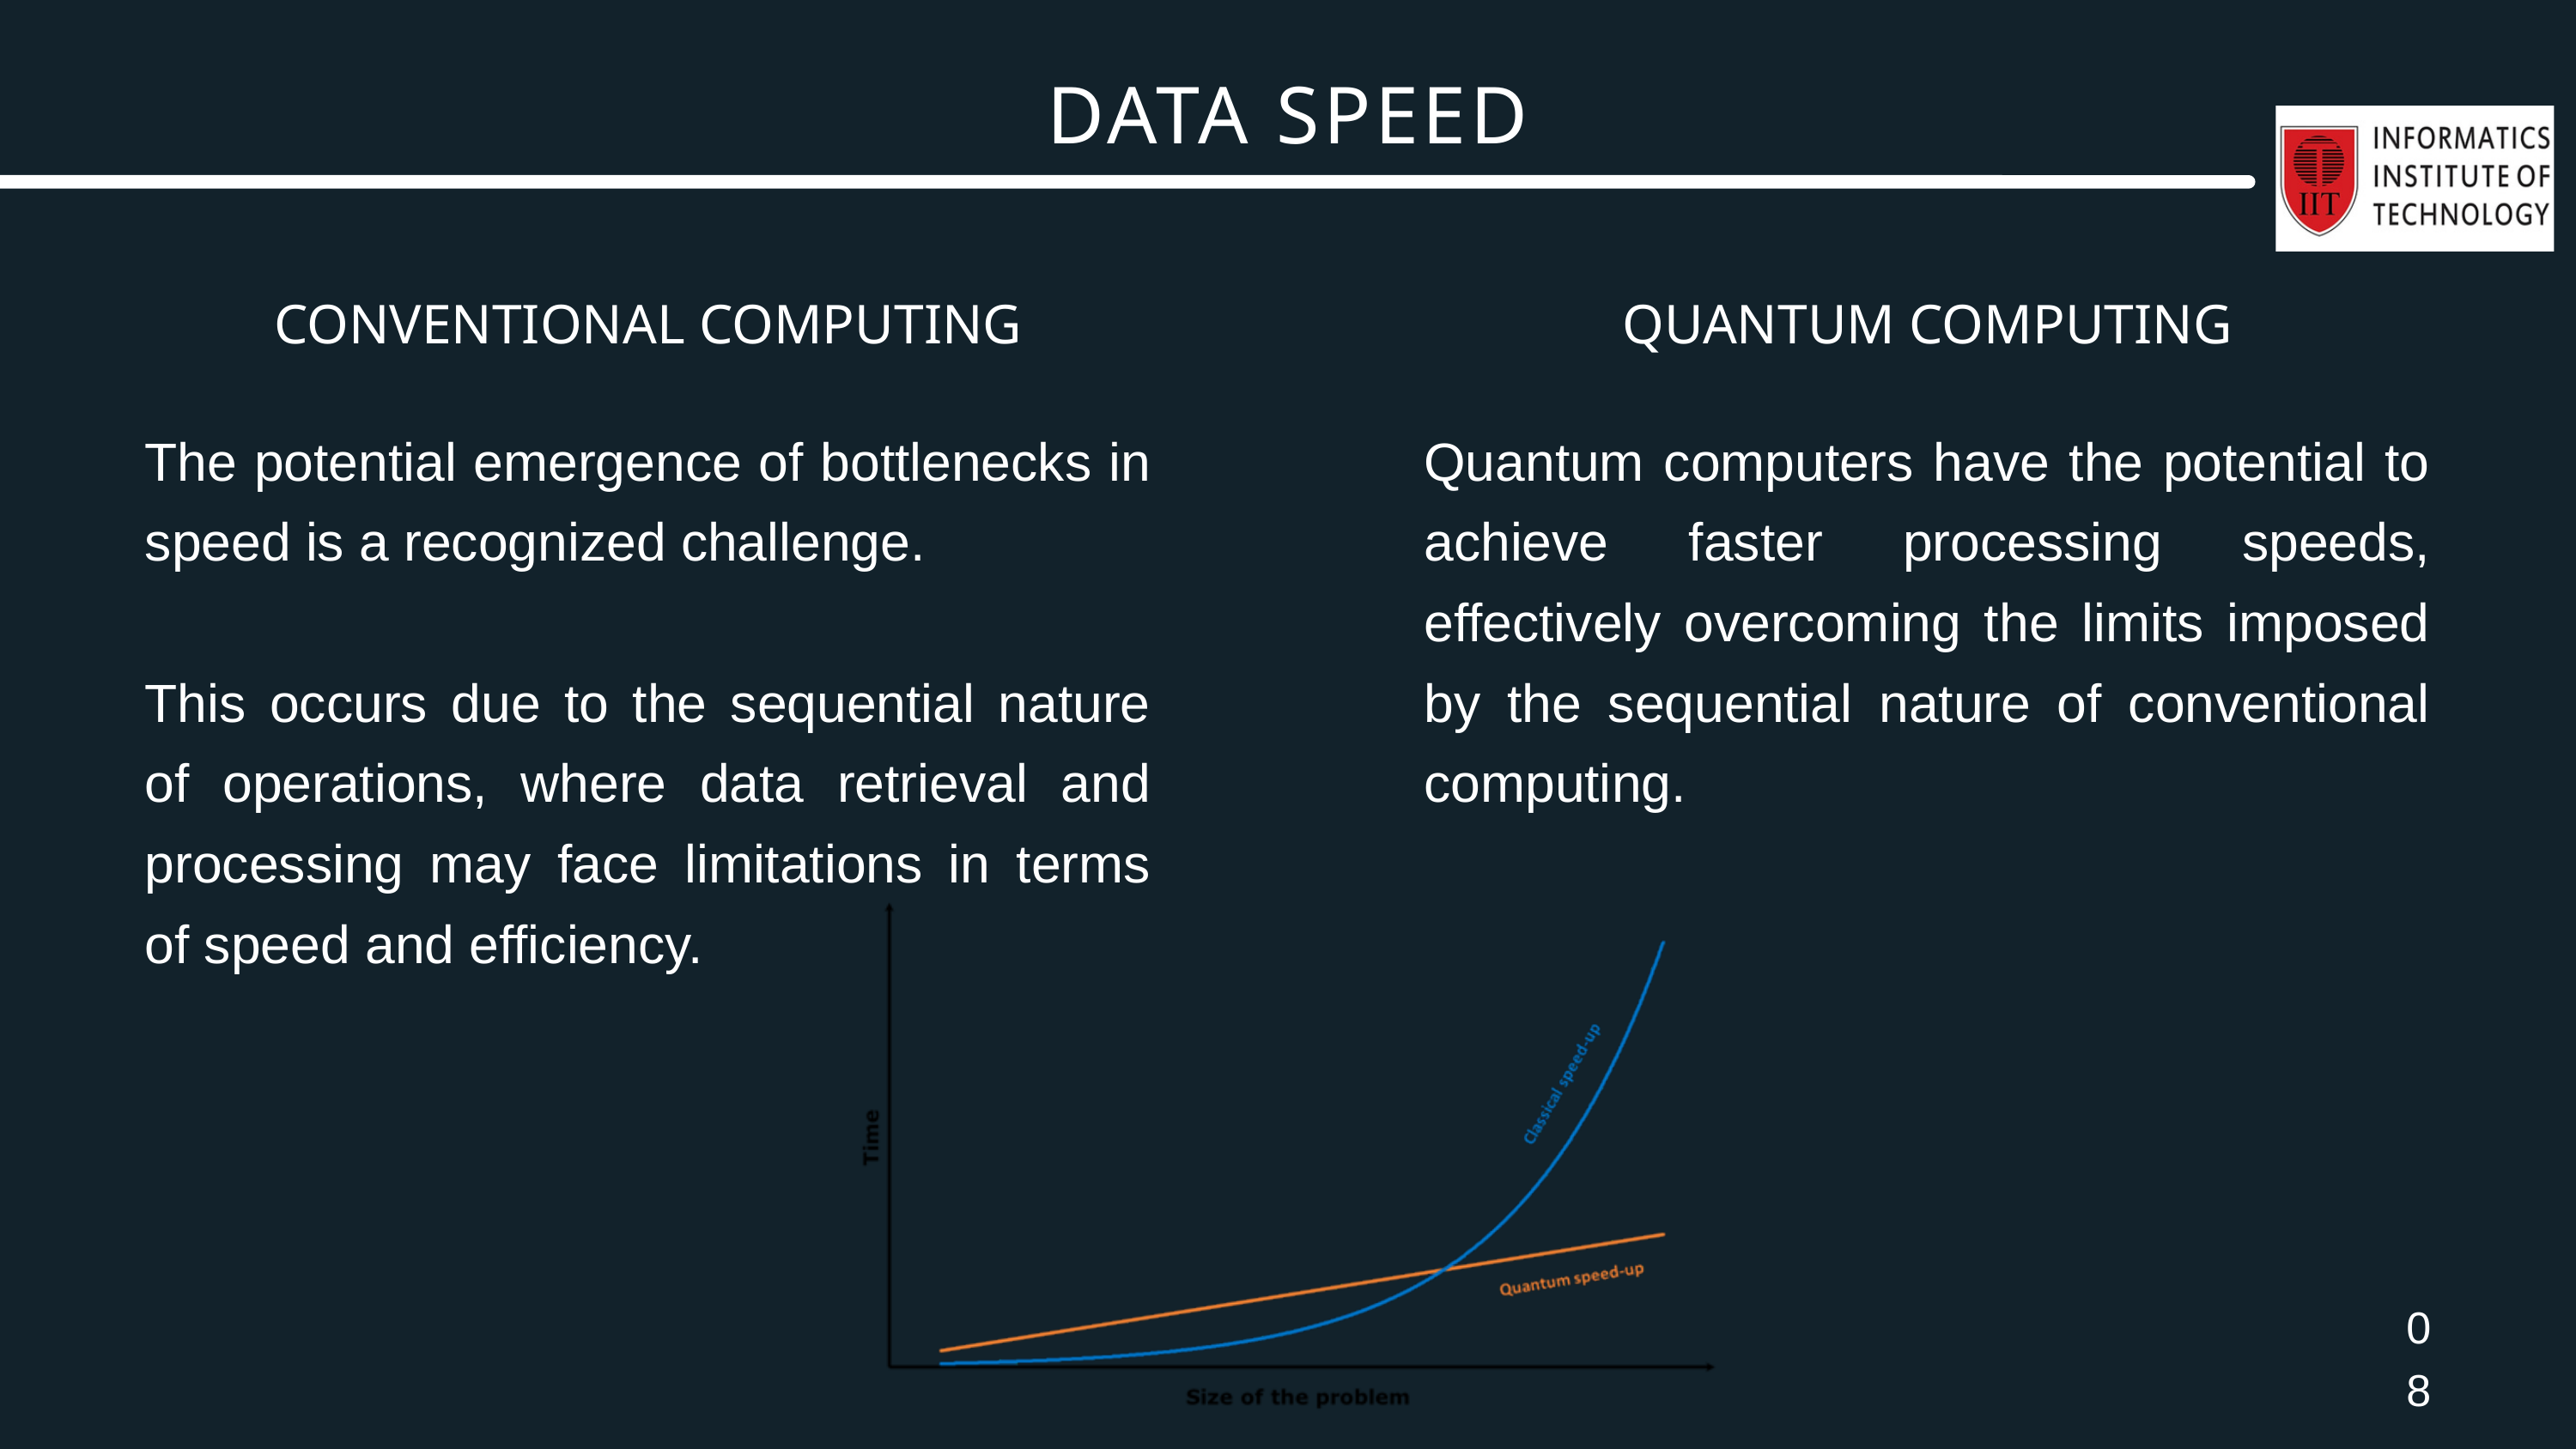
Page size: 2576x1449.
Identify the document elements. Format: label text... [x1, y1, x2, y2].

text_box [144, 288, 2432, 965]
text_box 08 [2381, 1290, 2432, 1416]
text_box [847, 973, 1729, 1417]
text_box DATA SPEED [345, 49, 2231, 161]
text_box [2275, 106, 2555, 252]
